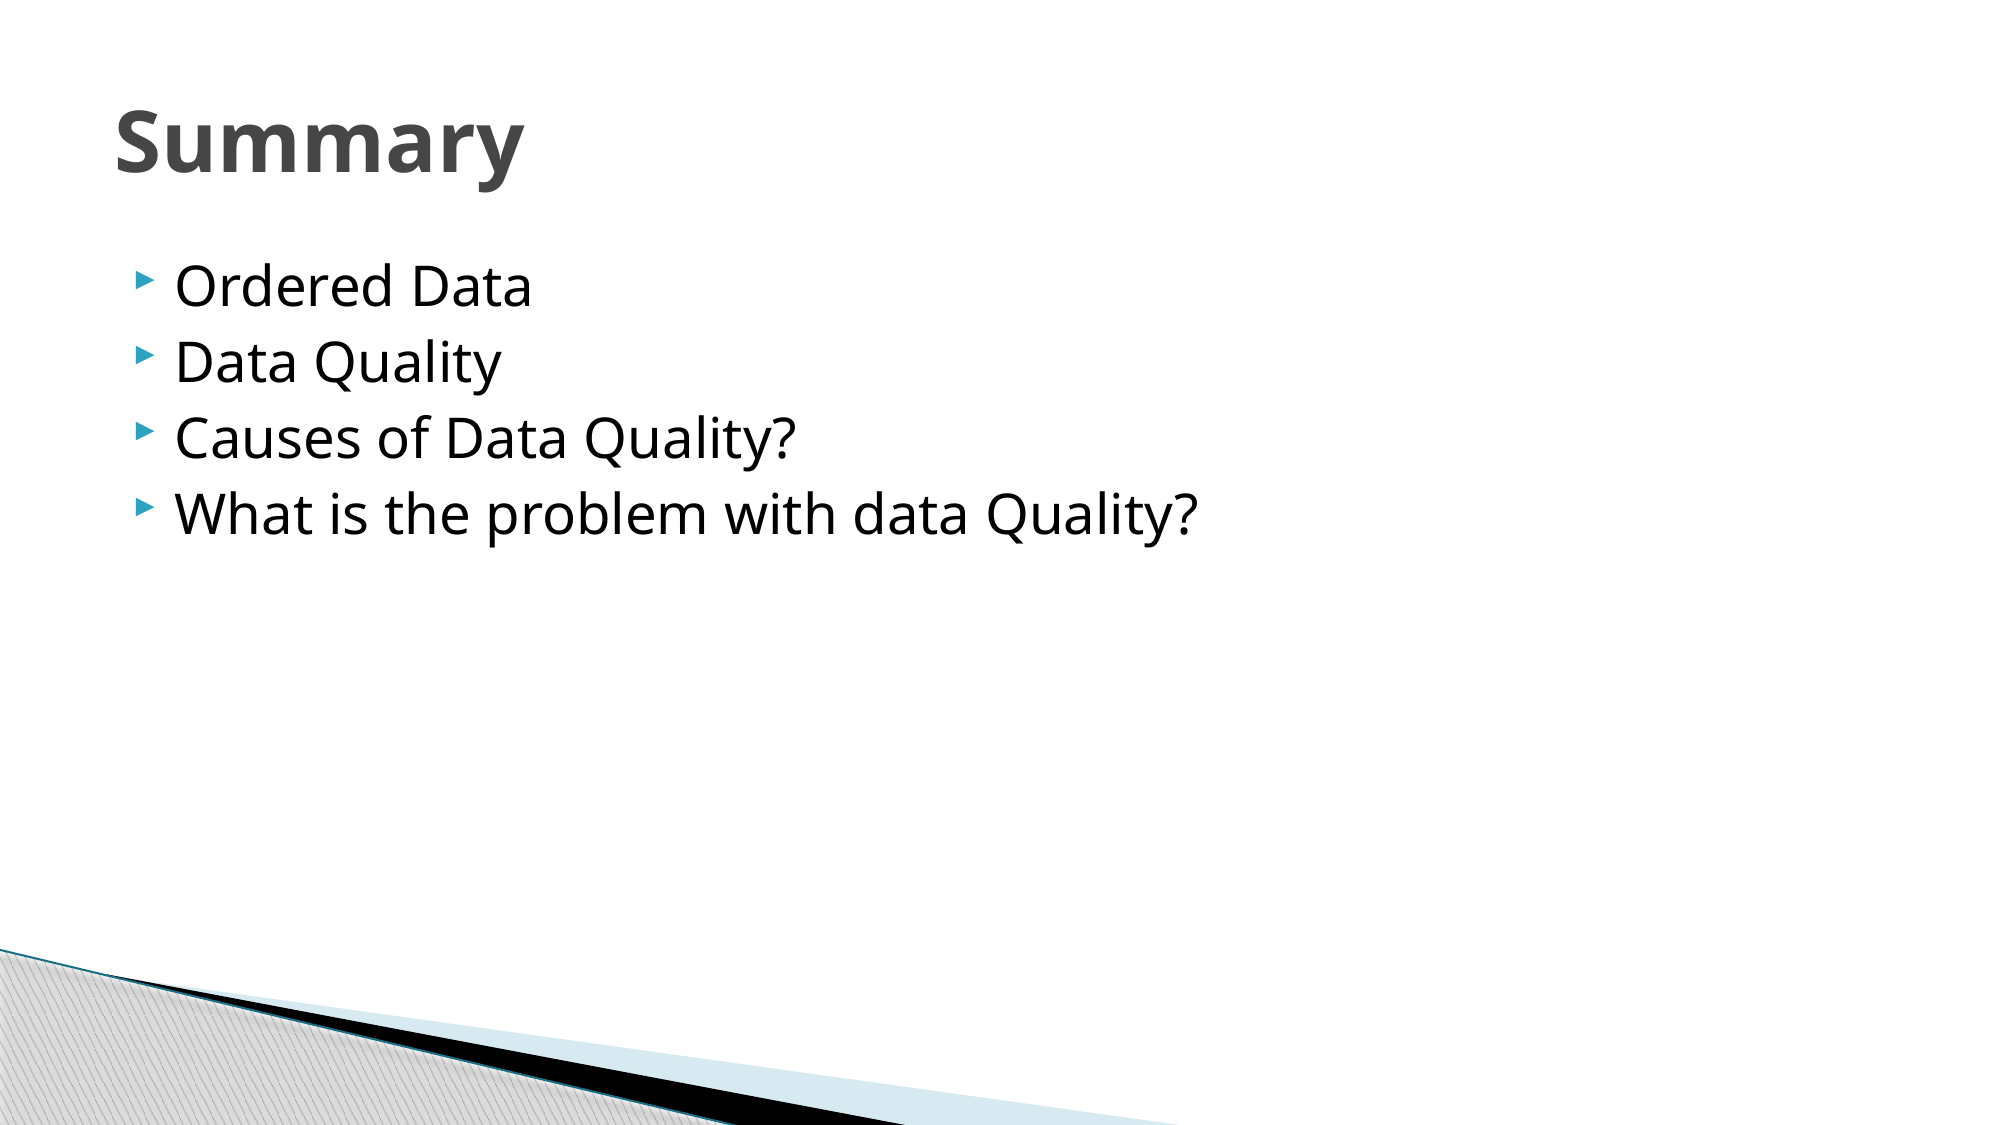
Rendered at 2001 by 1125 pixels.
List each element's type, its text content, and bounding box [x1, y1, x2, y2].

list Ordered Data Data Quality Causes of Data Quality? What is the problem with data Quality? [99, 243, 1900, 986]
title Summary [99, 45, 1900, 233]
